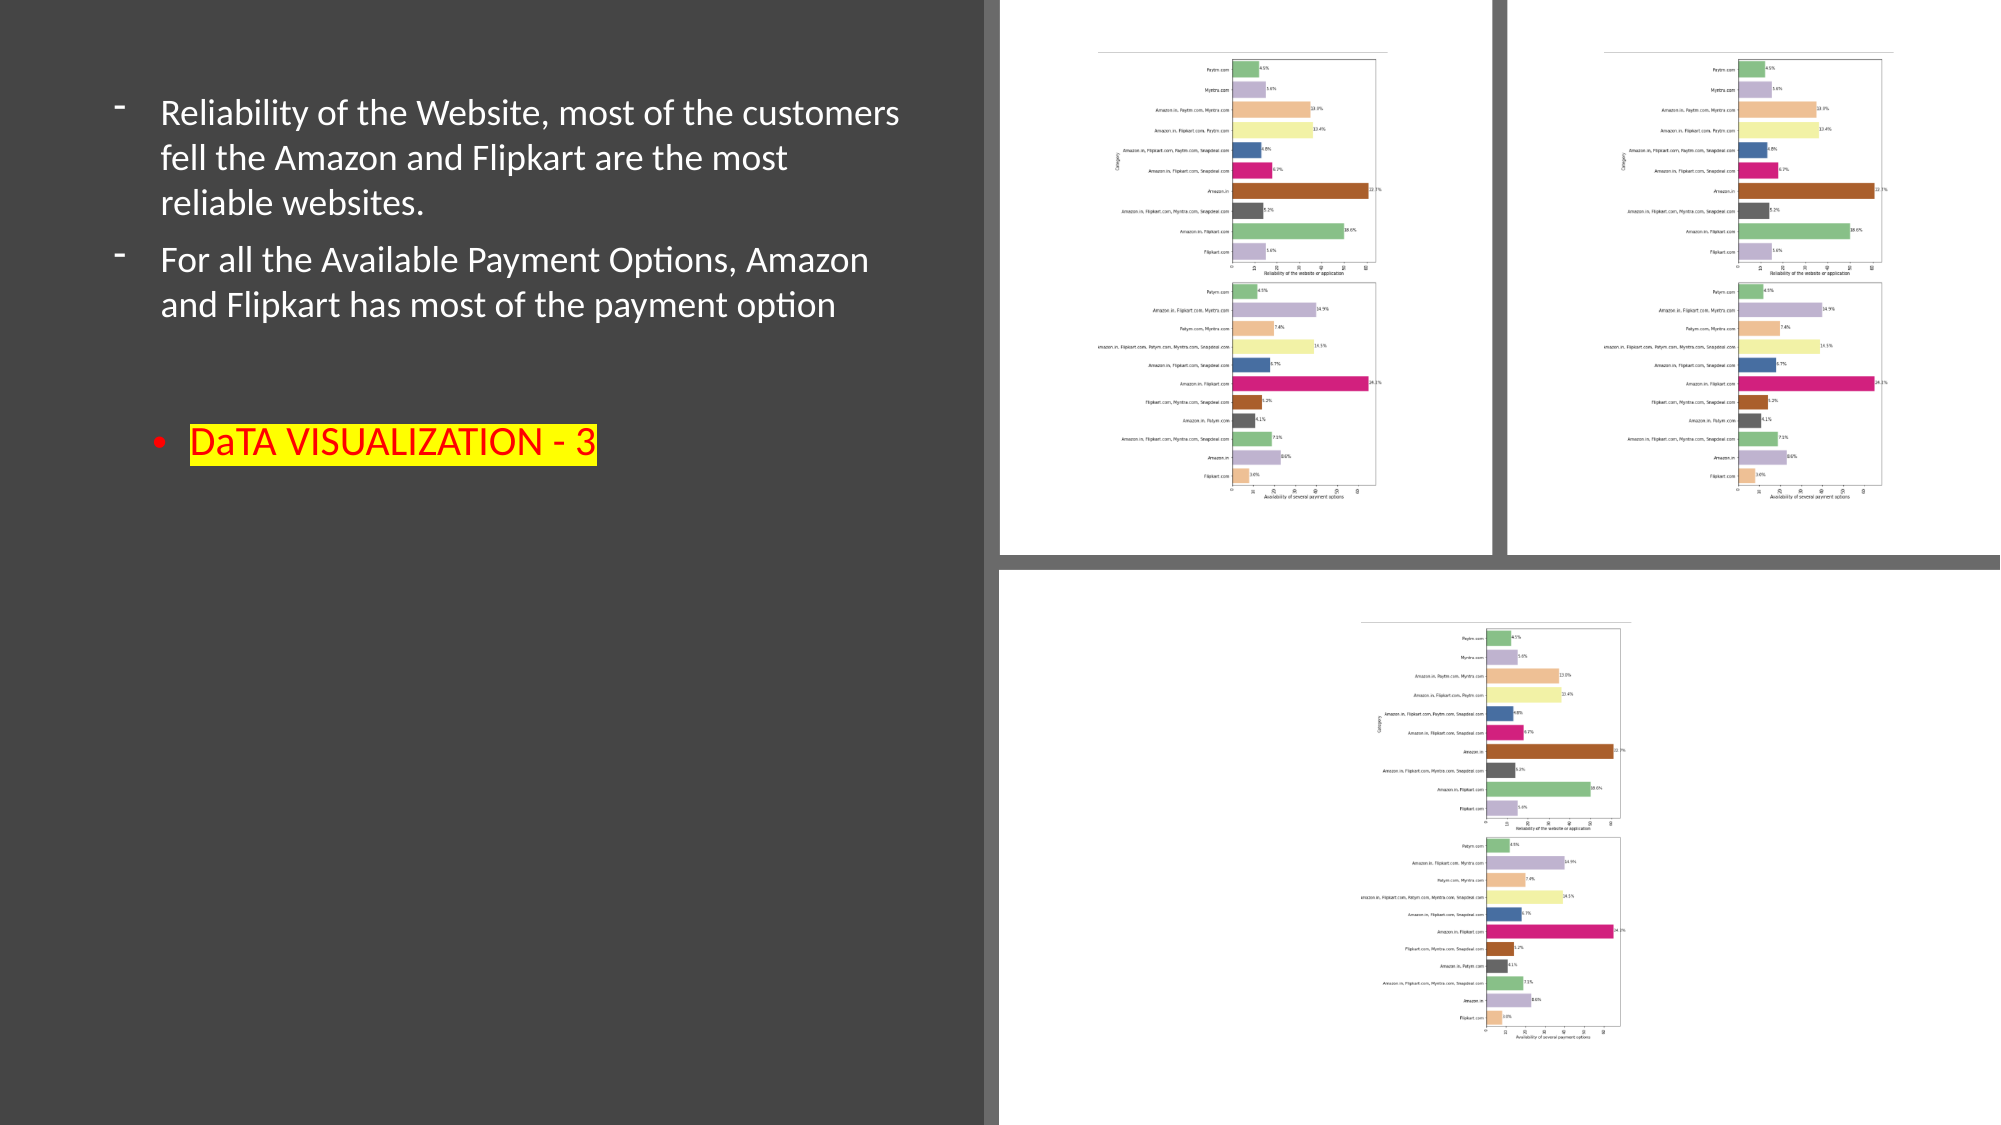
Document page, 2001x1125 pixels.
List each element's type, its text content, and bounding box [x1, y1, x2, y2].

text_box Reliability of the Website, most of the customers fell the Amazon and Flipkart are the most reliable websites. For all the Available Payment Options, Amazon and Flipkart has most of the payment option [98, 80, 924, 333]
text_box [1506, 0, 2000, 556]
picture [1098, 52, 1396, 503]
text_box [999, 0, 1493, 556]
text_box DaTA VISUALIZATION - 3 [137, 418, 892, 588]
picture [1604, 52, 1902, 503]
picture [1361, 622, 1639, 1043]
text_box [983, 0, 2000, 1125]
